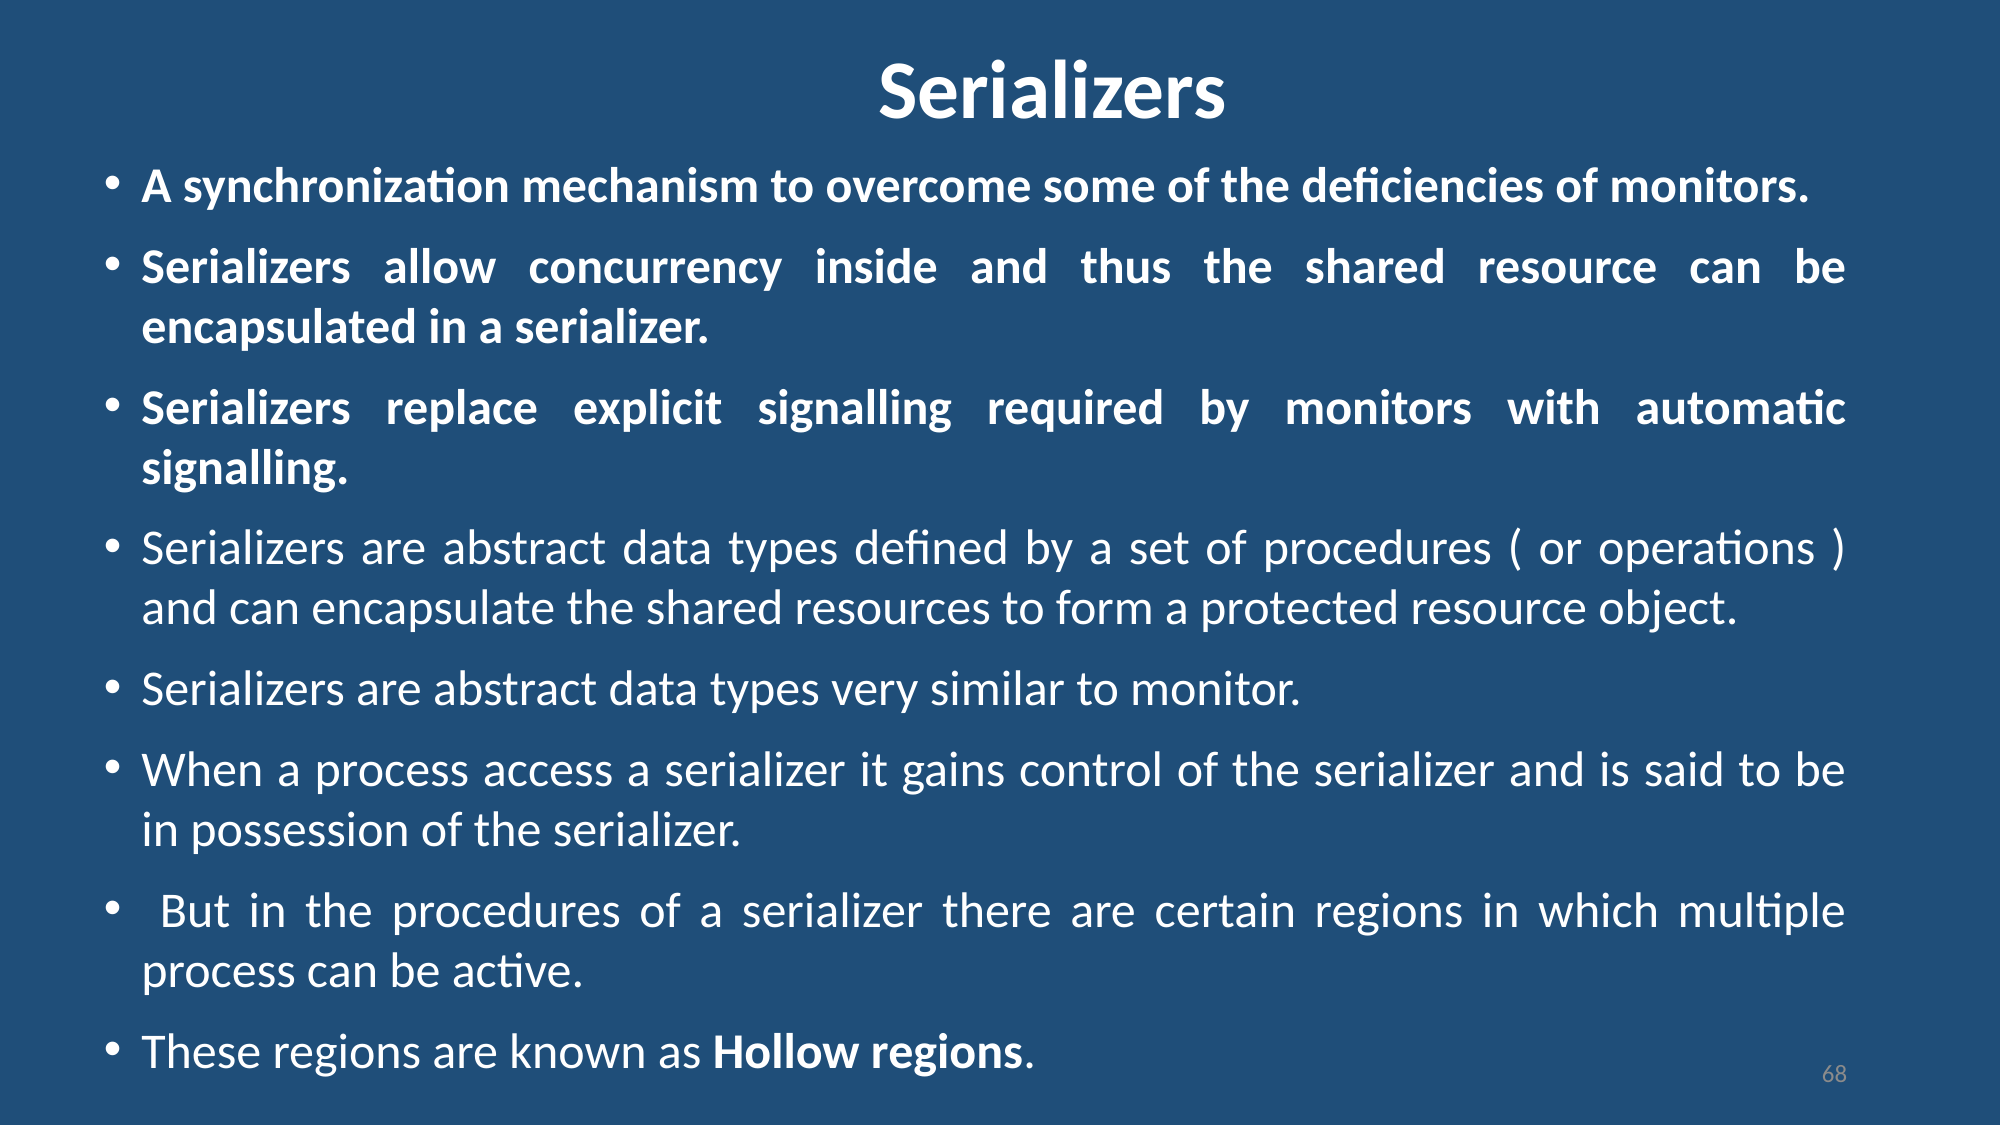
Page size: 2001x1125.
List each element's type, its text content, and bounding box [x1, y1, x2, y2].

title . Serializers [115, 43, 1841, 144]
slide_number 68 [1412, 1042, 1863, 1103]
list A synchronization mechanism to overcome some of the deficiencies of monitors. Serializers allow concurrency inside and thus the shared resource can be encapsulated in a serializer. Serializers replace explicit signalling required by monitors with automatic signalling. Serializers are abstract data types defined by a set of procedures ( or operations ) and can encapsulate the shared resources to form a protected resource object. Serializers are abstract data types very similar to monitor. When a process access a serializer it gains control of the serializer and is said to be in possession of the serializer. But in the procedures of a serializer there are certain regions in which multiple process can be active. These regions are known as Hollow regions. [88, 144, 1863, 1093]
